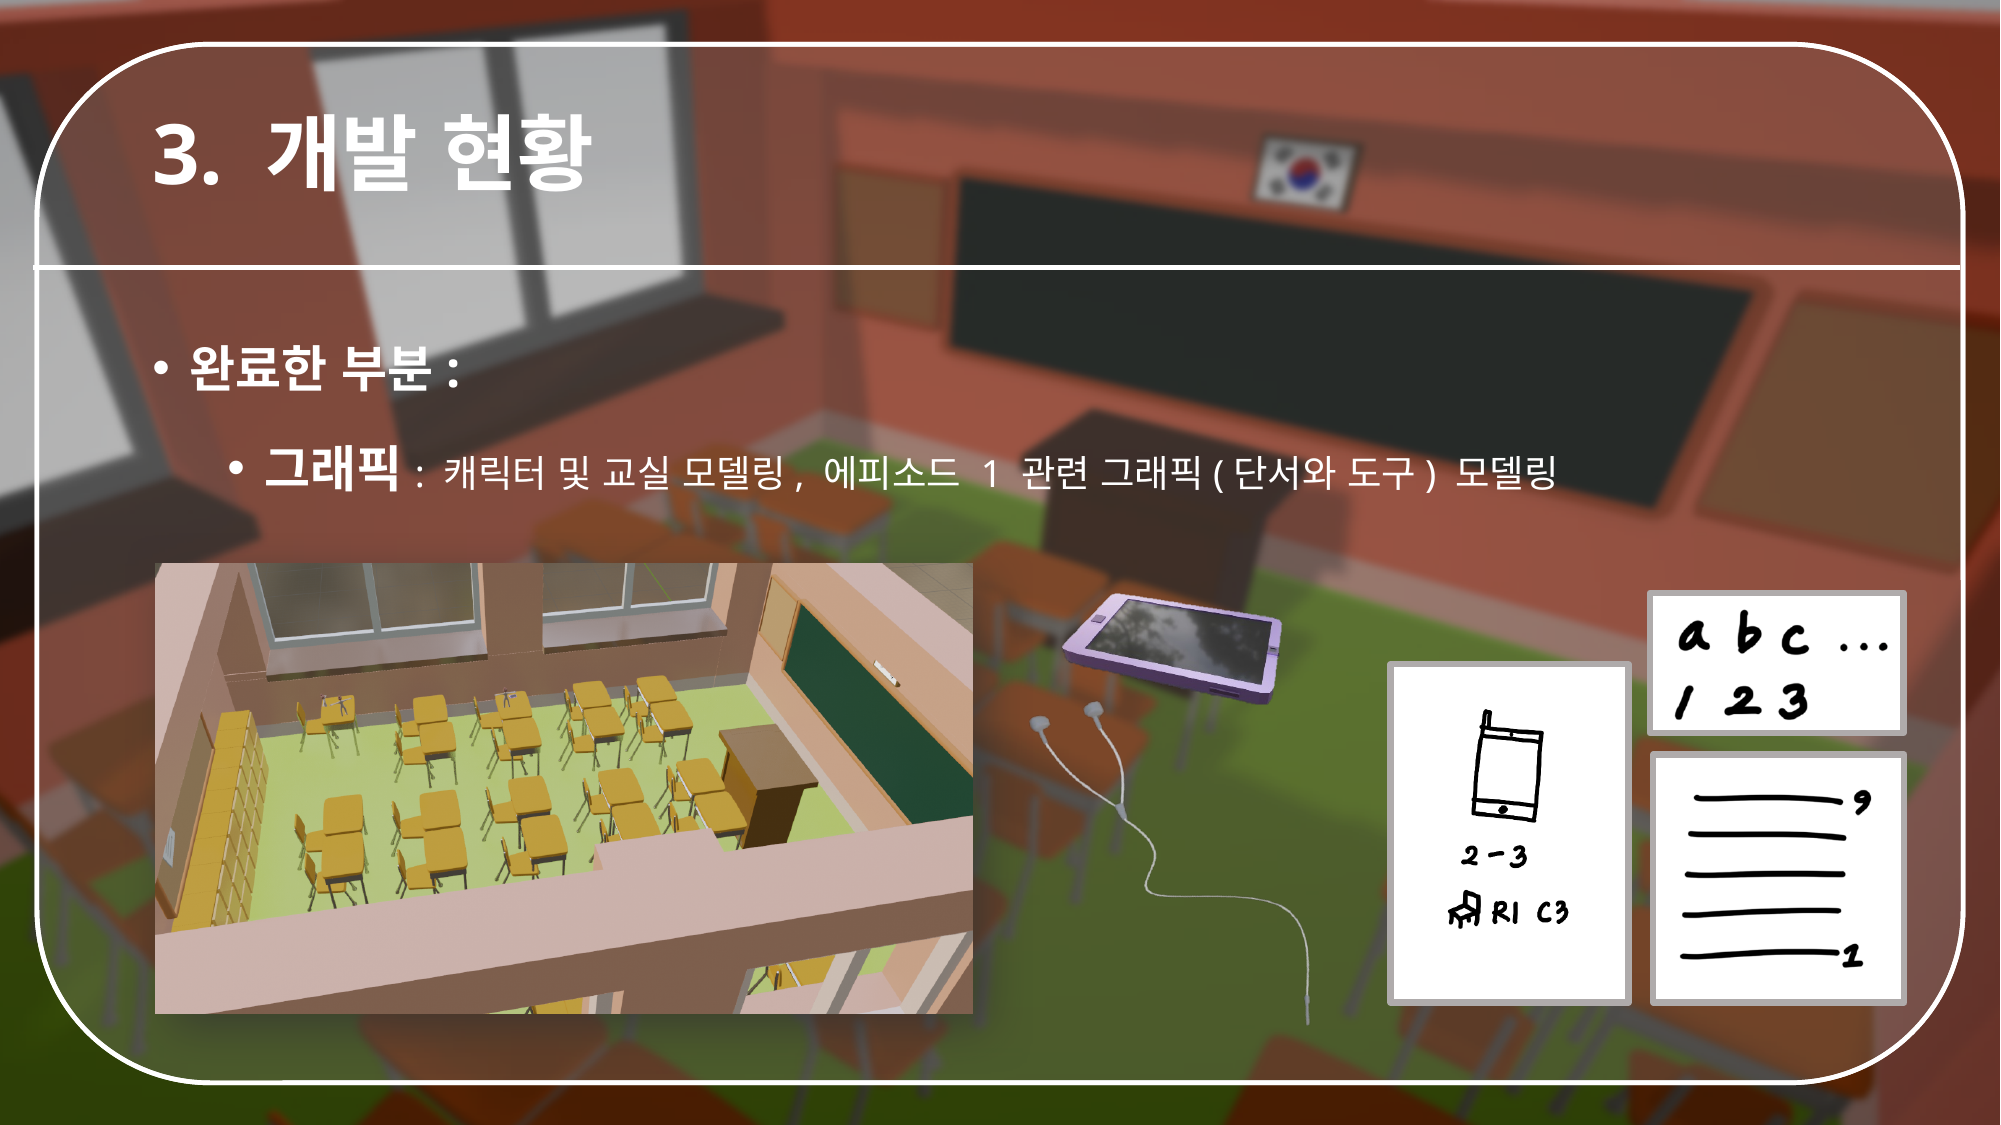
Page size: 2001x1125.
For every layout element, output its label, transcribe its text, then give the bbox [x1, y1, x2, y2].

title 3. 개발 현황 [137, 52, 1863, 263]
picture [0, 0, 2000, 1125]
list 완료한 부분: 그래픽: 캐릭터 및 교실 모델링, 에피소드 1 관련 그래픽(단서와 도구) 모델링 [137, 299, 1863, 1014]
